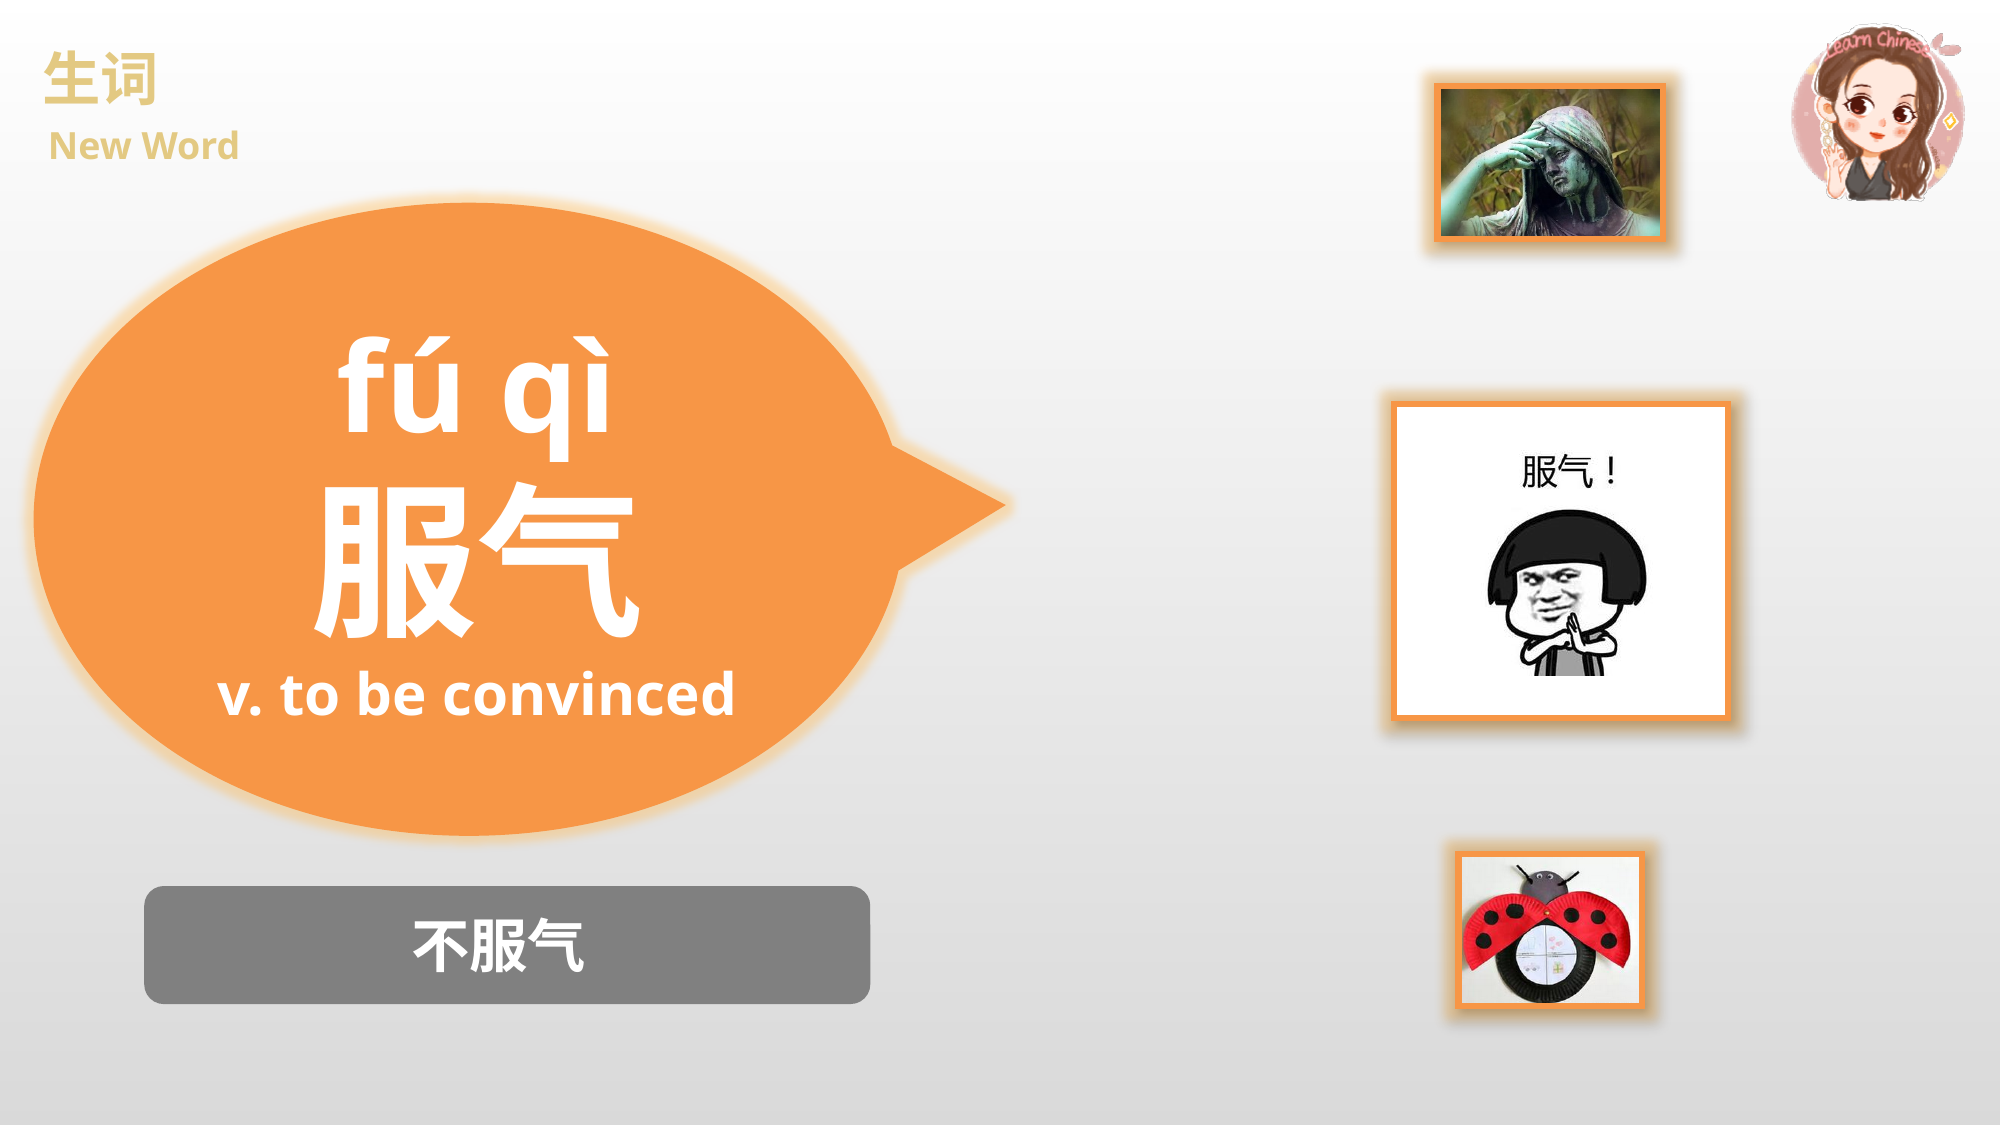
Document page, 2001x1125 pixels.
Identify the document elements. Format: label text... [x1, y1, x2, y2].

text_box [144, 885, 871, 1005]
picture [1440, 89, 1660, 236]
text_box 生词 [27, 35, 174, 120]
picture [1461, 857, 1639, 1003]
picture [1397, 407, 1726, 715]
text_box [27, 207, 928, 832]
text_box New Word [33, 115, 256, 175]
picture [1758, 0, 1998, 240]
